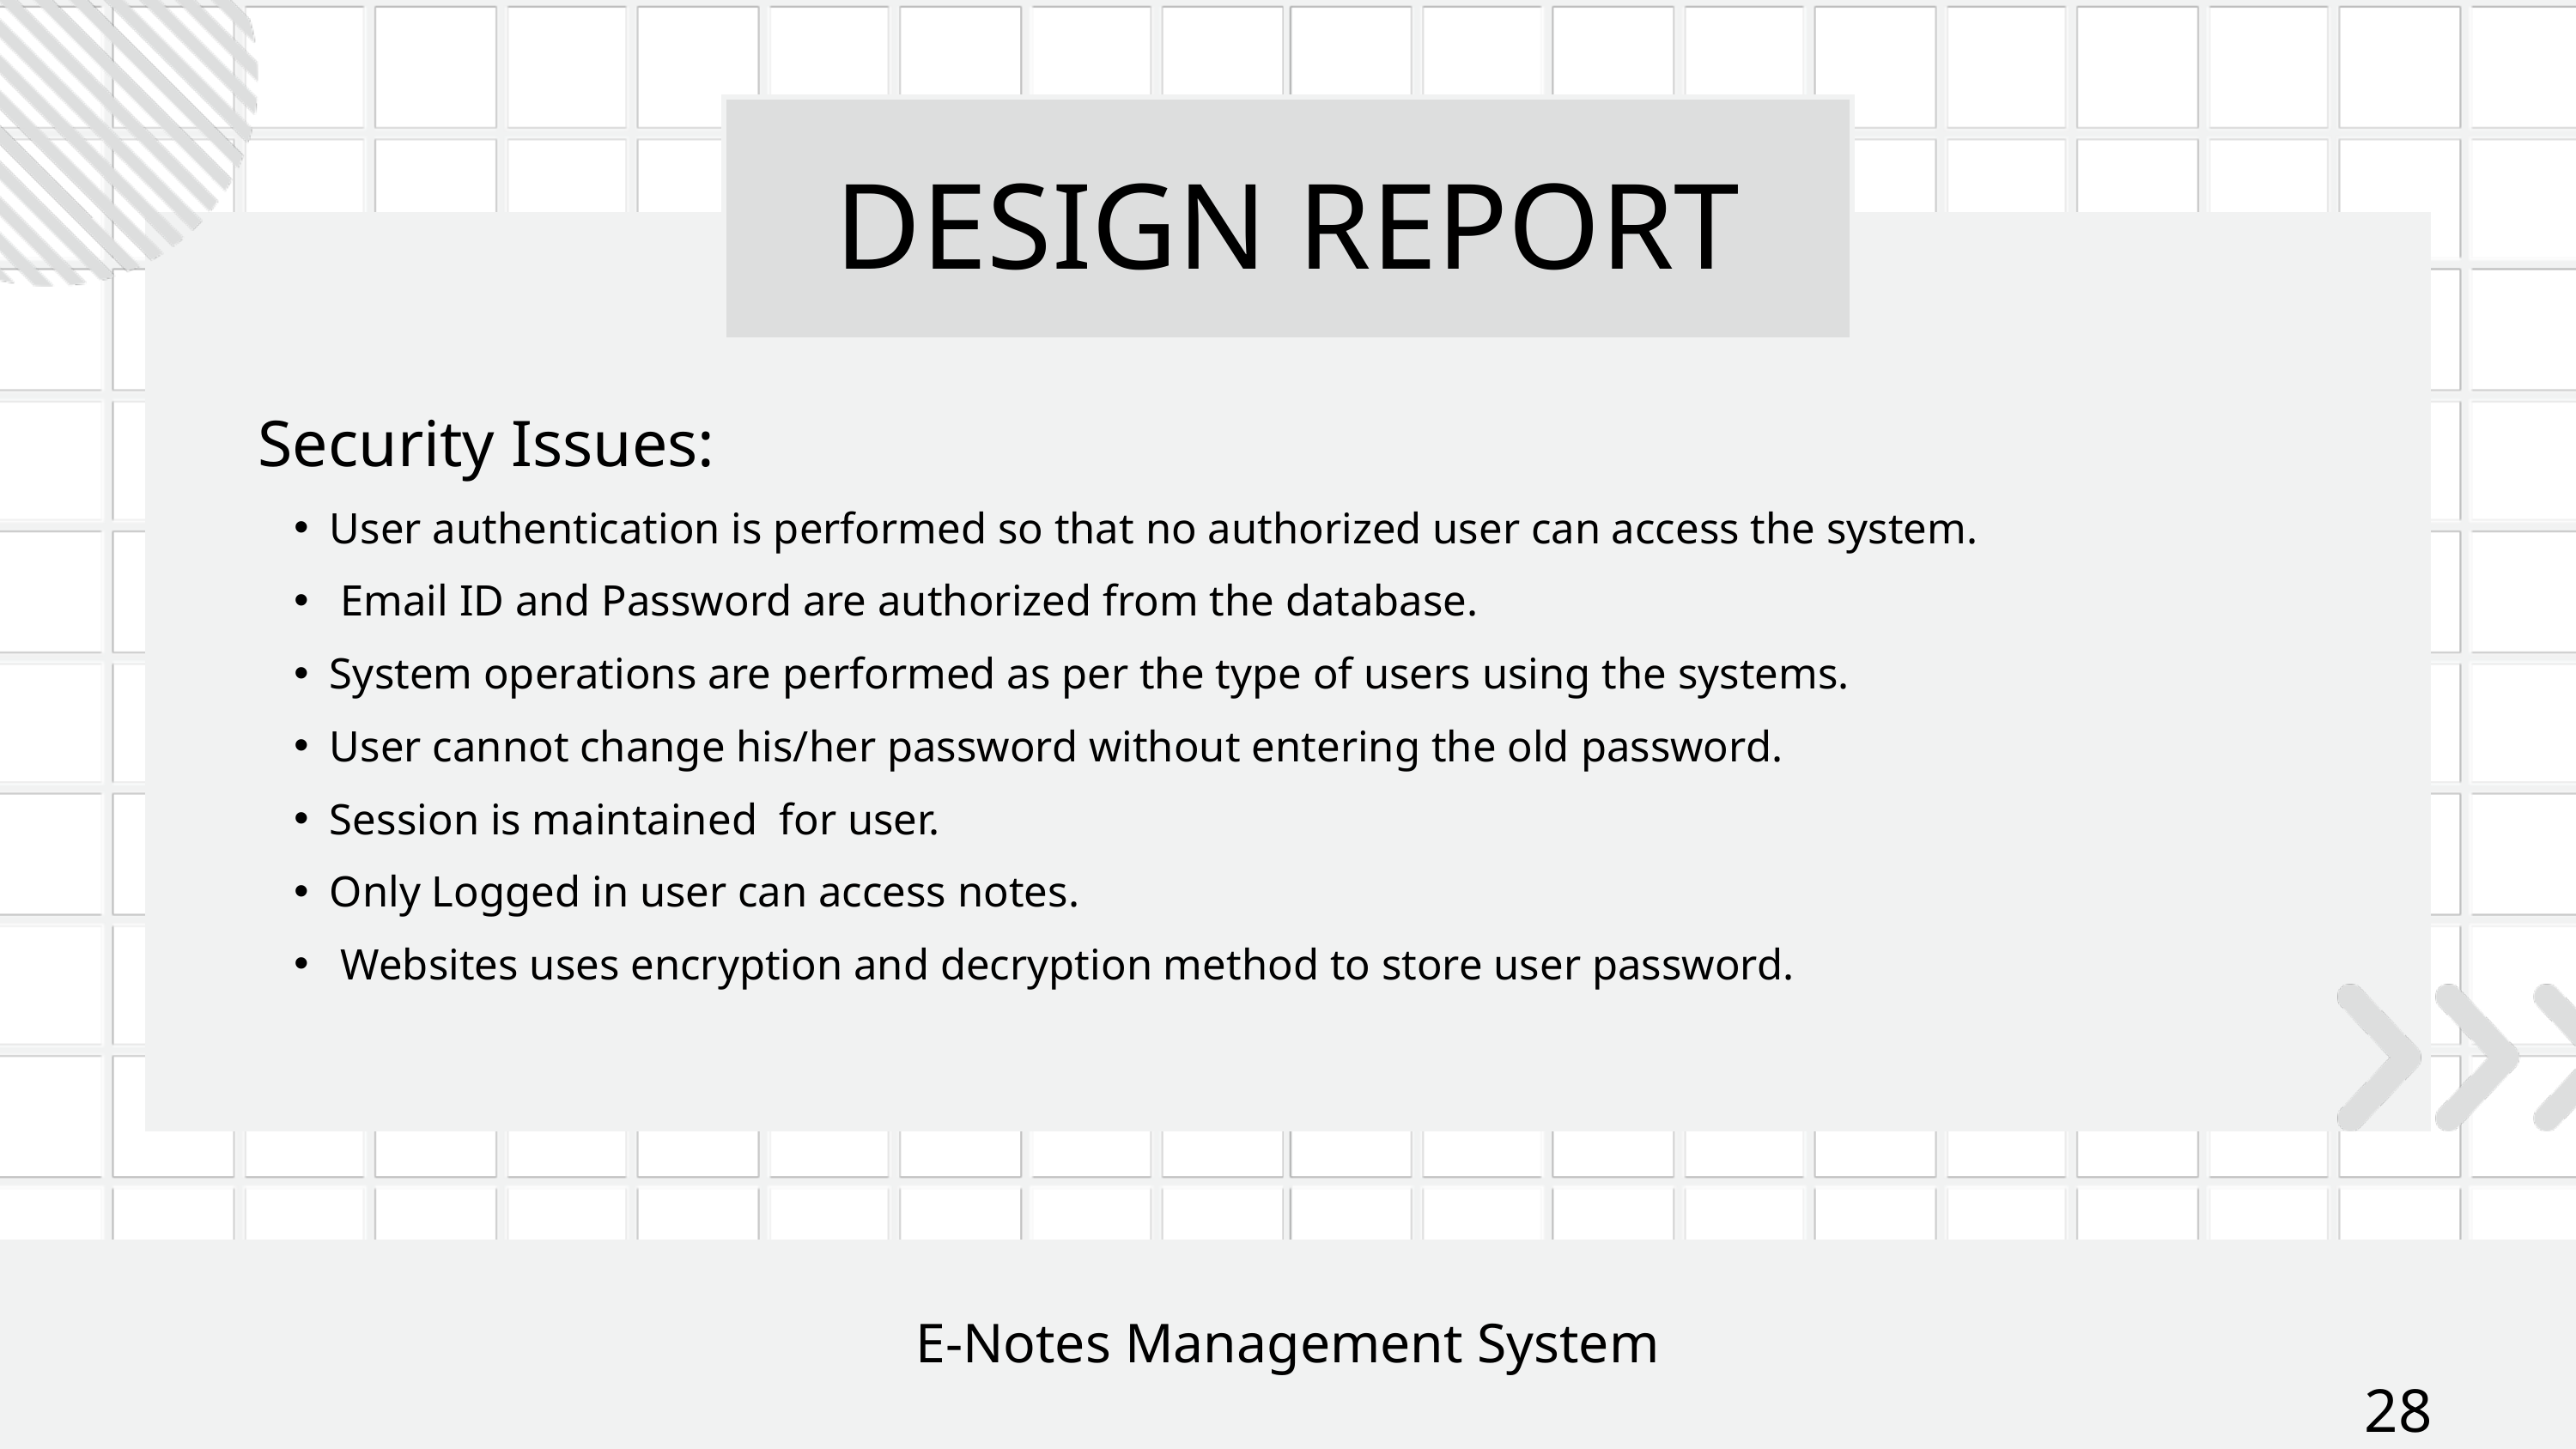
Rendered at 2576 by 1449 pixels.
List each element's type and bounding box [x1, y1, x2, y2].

text_box [0, 0, 2576, 1236]
text_box [0, 1239, 2576, 1449]
text_box [144, 211, 2432, 1131]
text_box [723, 96, 1853, 341]
